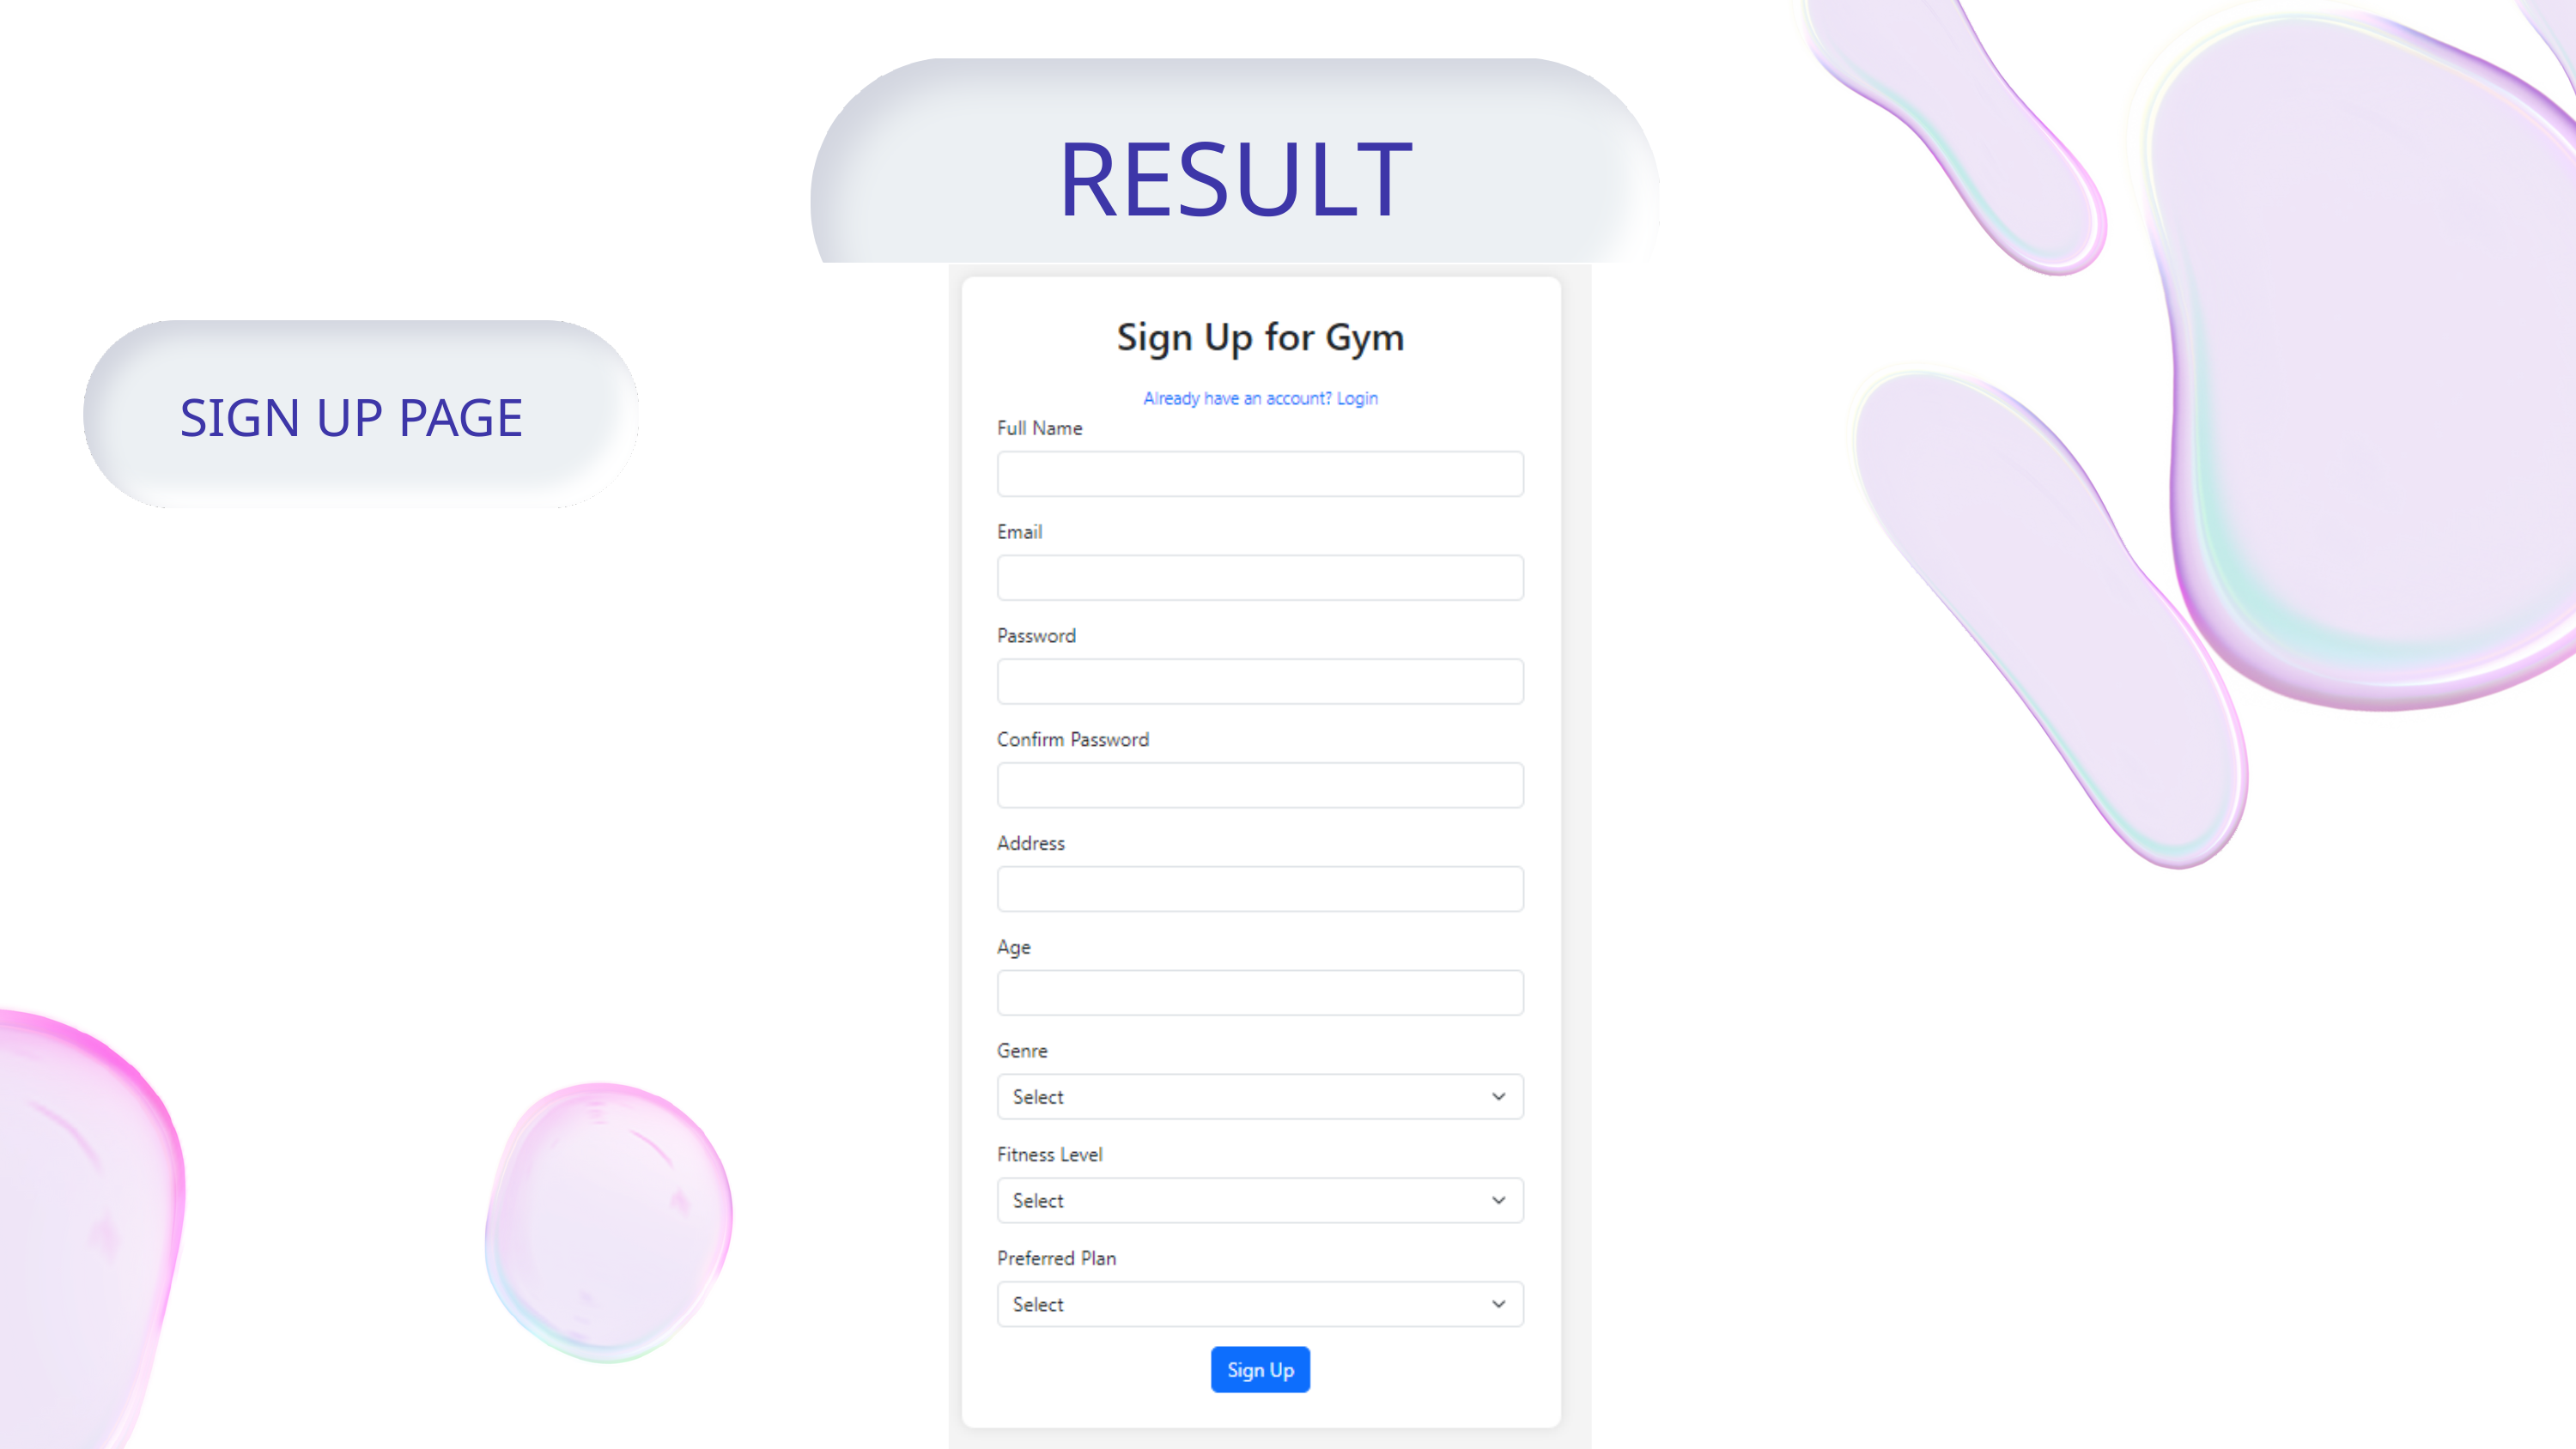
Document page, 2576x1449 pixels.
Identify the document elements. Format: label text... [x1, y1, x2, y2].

text_box [948, 264, 1592, 1449]
text_box [810, 58, 1660, 263]
text_box RESULT [895, 134, 1575, 237]
text_box [1785, 0, 2576, 875]
text_box [0, 1002, 736, 1449]
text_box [82, 320, 639, 509]
